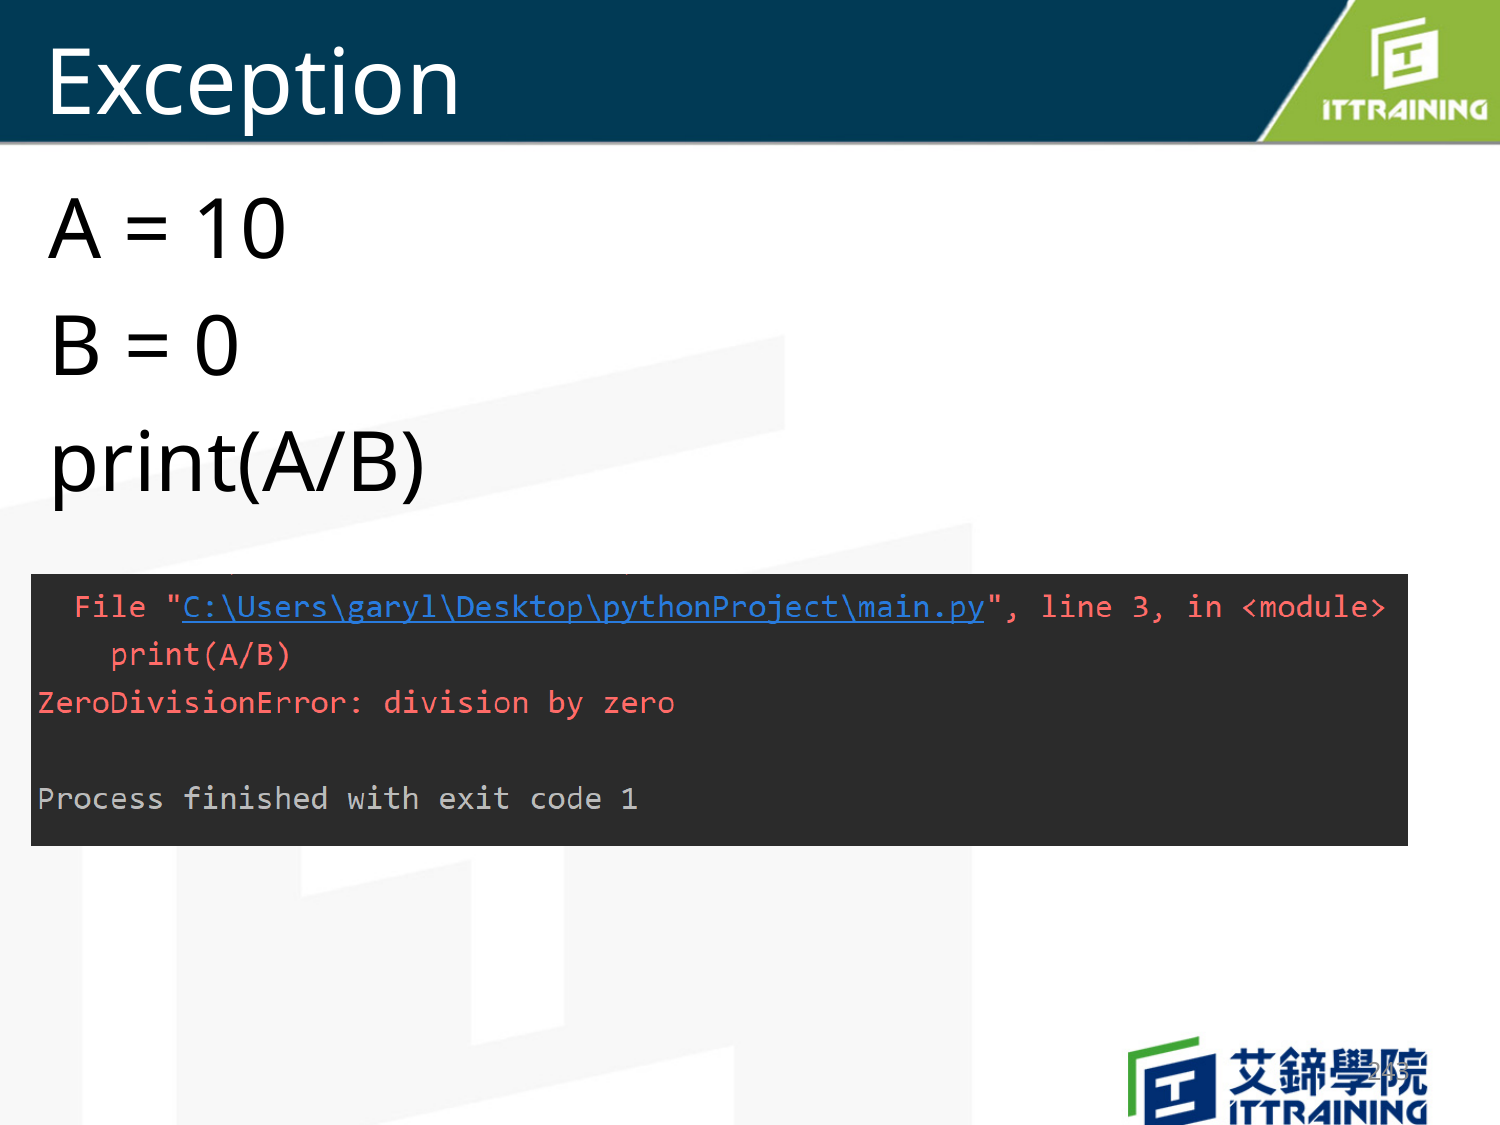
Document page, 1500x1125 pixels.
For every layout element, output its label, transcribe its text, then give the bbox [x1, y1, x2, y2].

picture [0, 0, 1500, 1125]
slide_number 243 [1074, 1042, 1425, 1103]
list A = 10 B = 0 print(A/B) [33, 168, 1418, 911]
title Exception [29, 0, 1380, 172]
